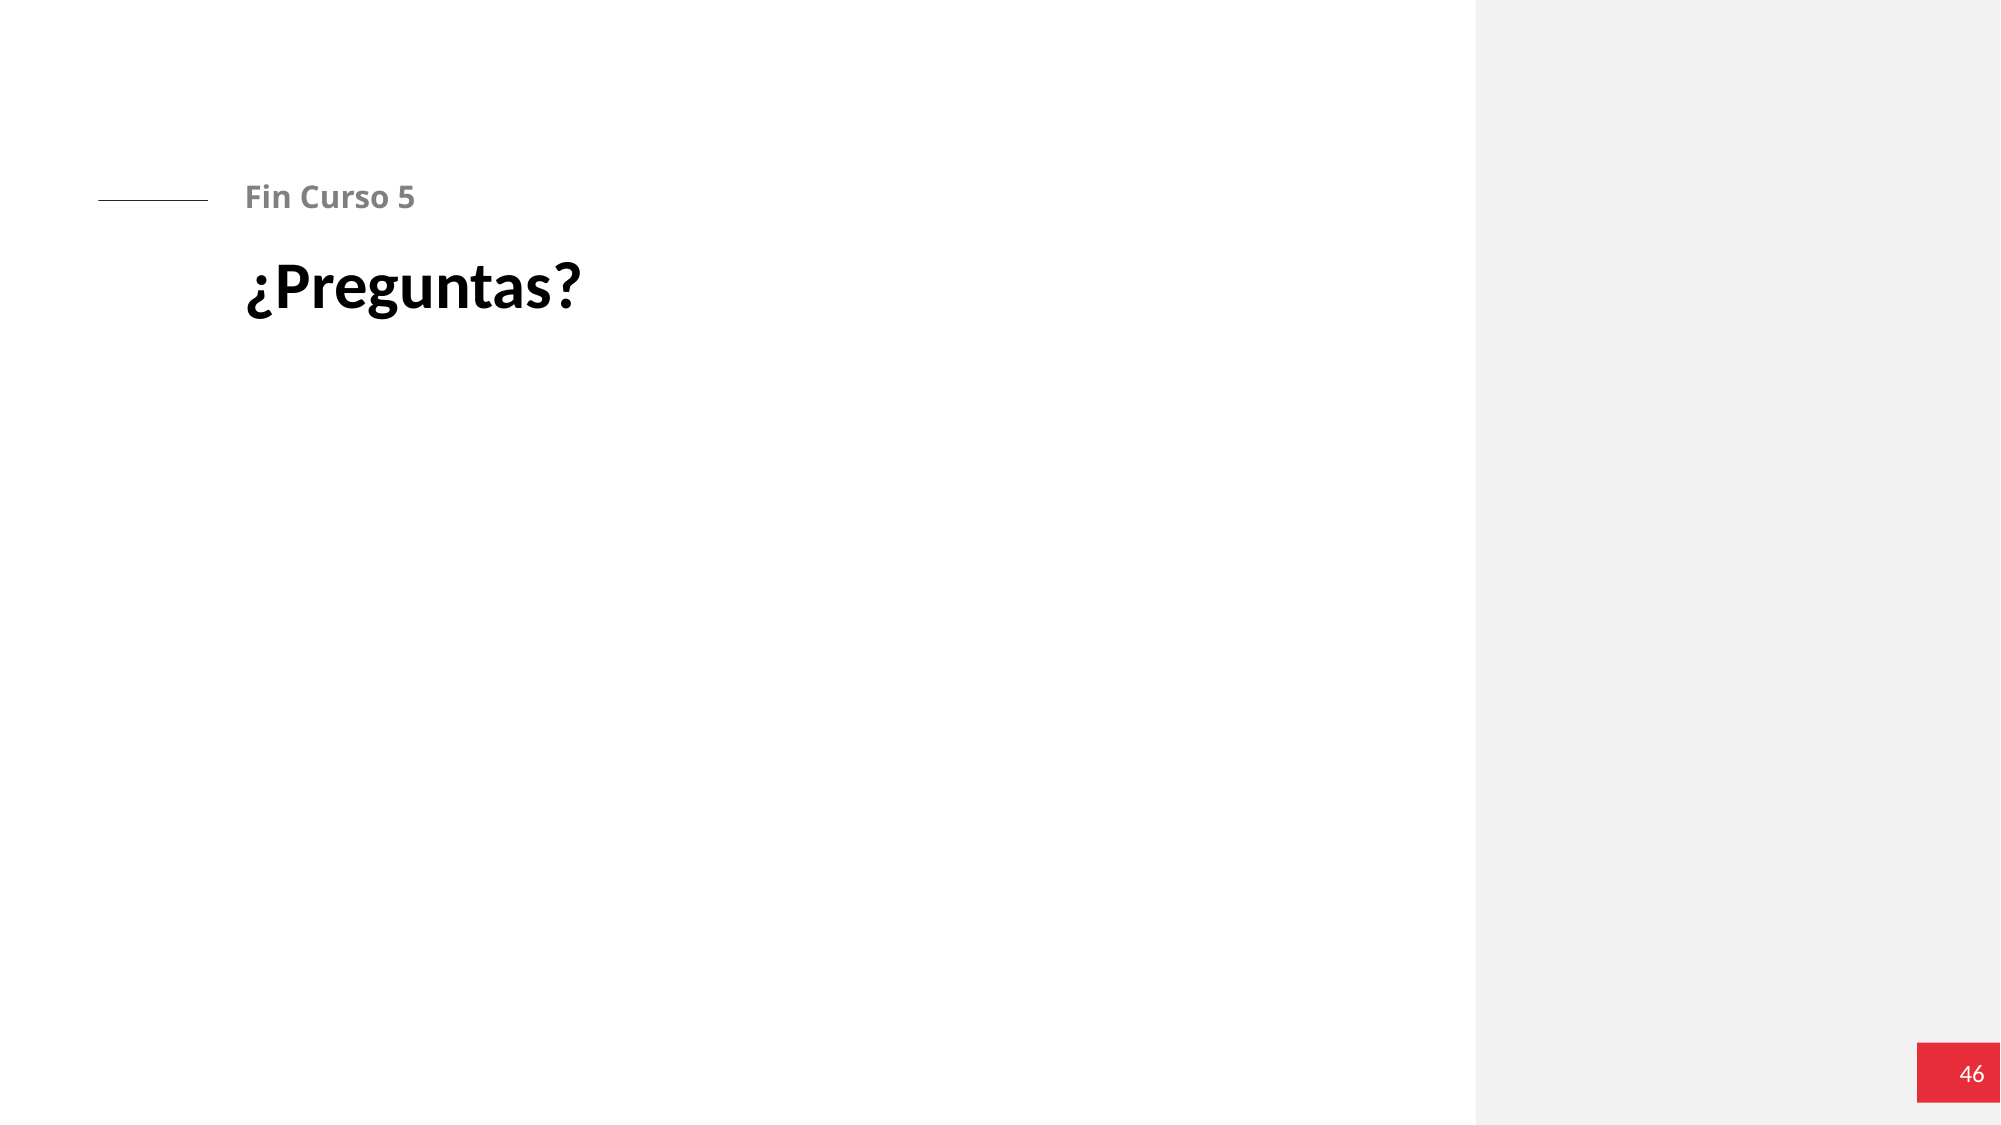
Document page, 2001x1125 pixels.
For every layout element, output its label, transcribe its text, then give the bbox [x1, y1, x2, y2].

slide_number 46 [1917, 1042, 2000, 1103]
list Fin Curso 5 [229, 174, 607, 224]
title ¿Preguntas? [229, 241, 1360, 332]
